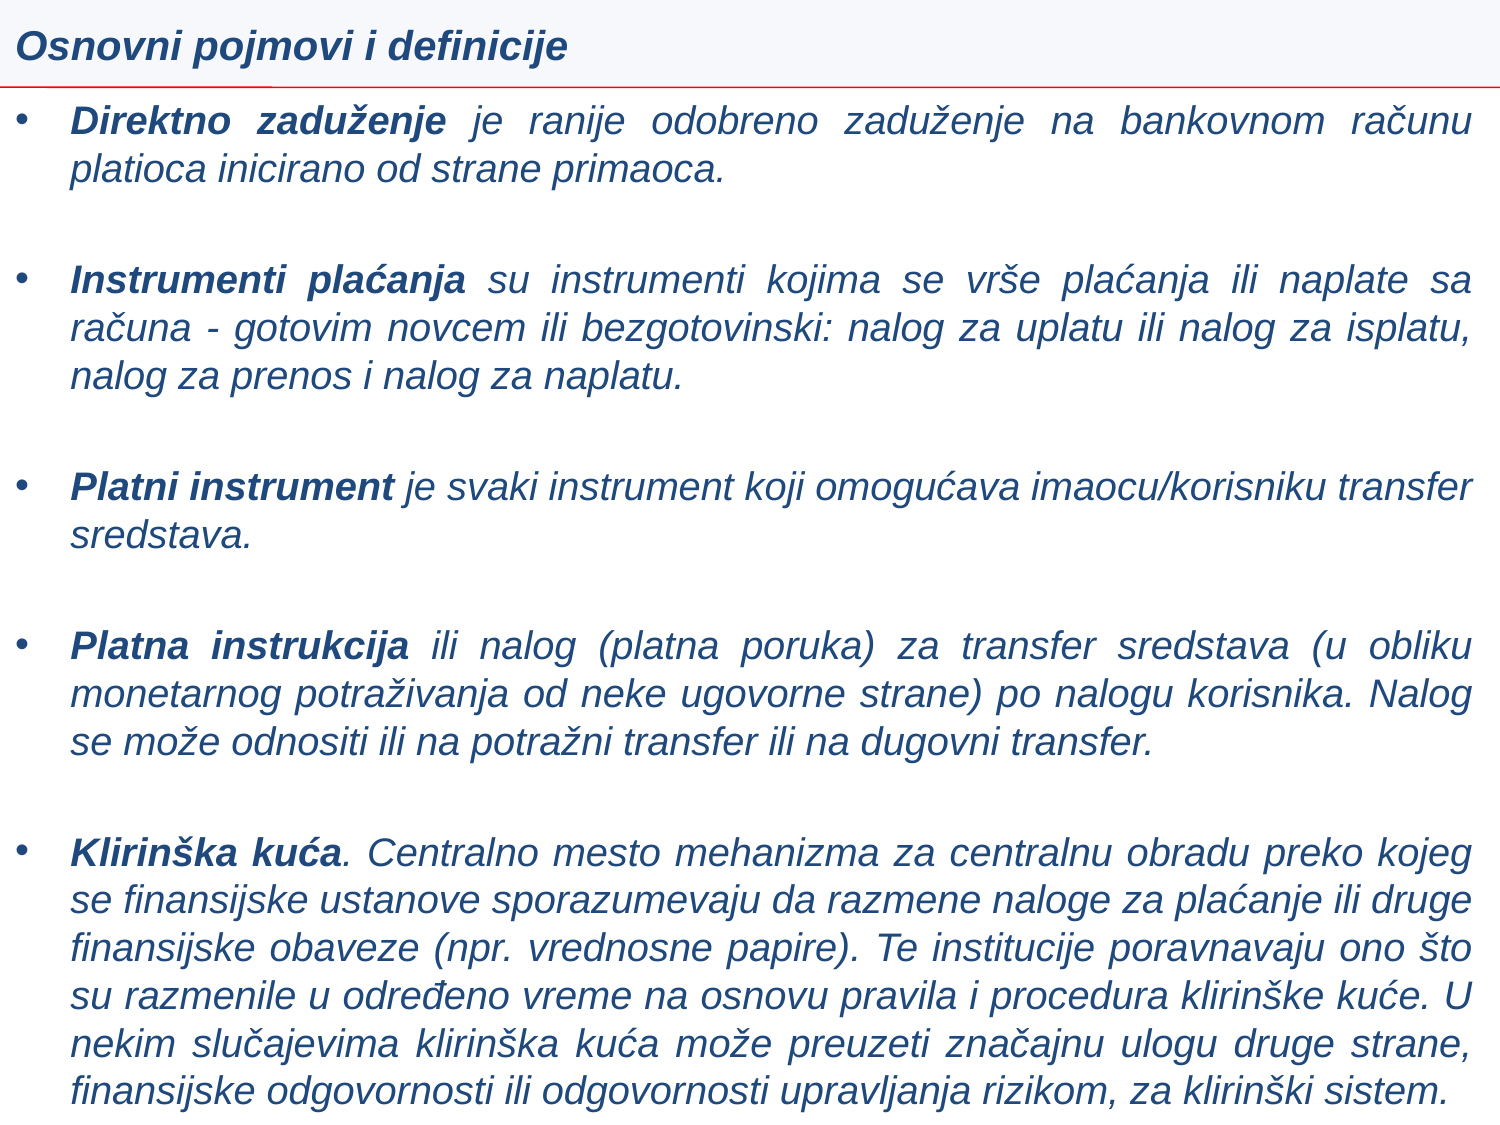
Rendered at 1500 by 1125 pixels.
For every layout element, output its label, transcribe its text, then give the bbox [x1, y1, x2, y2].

text_box Osnovni pojmovi i definicije [0, 0, 1500, 86]
list Direktno zaduženje je ranije odobreno zaduženje na bankovnom računu platioca inicirano od strane primaoca. Instrumenti plaćanja su instrumenti kojima se vrše plaćanja ili naplate sa računa - gotovim novcem ili bezgotovinski: nalog za uplatu ili nalog za isplatu, nalog za prenos i nalog za naplatu. Platni instrument je svaki instrument koji omogućava imaocu/korisniku transfer sredstava. Platna instrukcija ili nalog (platna poruka) za transfer sredstava (u obliku monetarnog potraživanja od neke ugovorne strane) po nalogu korisnika. Nalog se može odnositi ili na potražni transfer ili na dugovni transfer. Klirinška kuća. Centralno mesto mehanizma za centralnu obradu preko kojeg se finansijske ustanove sporazumevaju da razmene naloge za plaćanje ili druge finansijske obaveze (npr. vrednosne papire). Te institucije poravnavaju ono što su razmenile u određeno vreme na osnovu pravila i procedura klirinške kuće. U nekim slučajevima klirinška kuća može preuzeti značajnu ulogu druge strane, finansijske odgovornosti ili odgovornosti upravljanja rizikom, za klirinški sistem. [0, 95, 1488, 1125]
